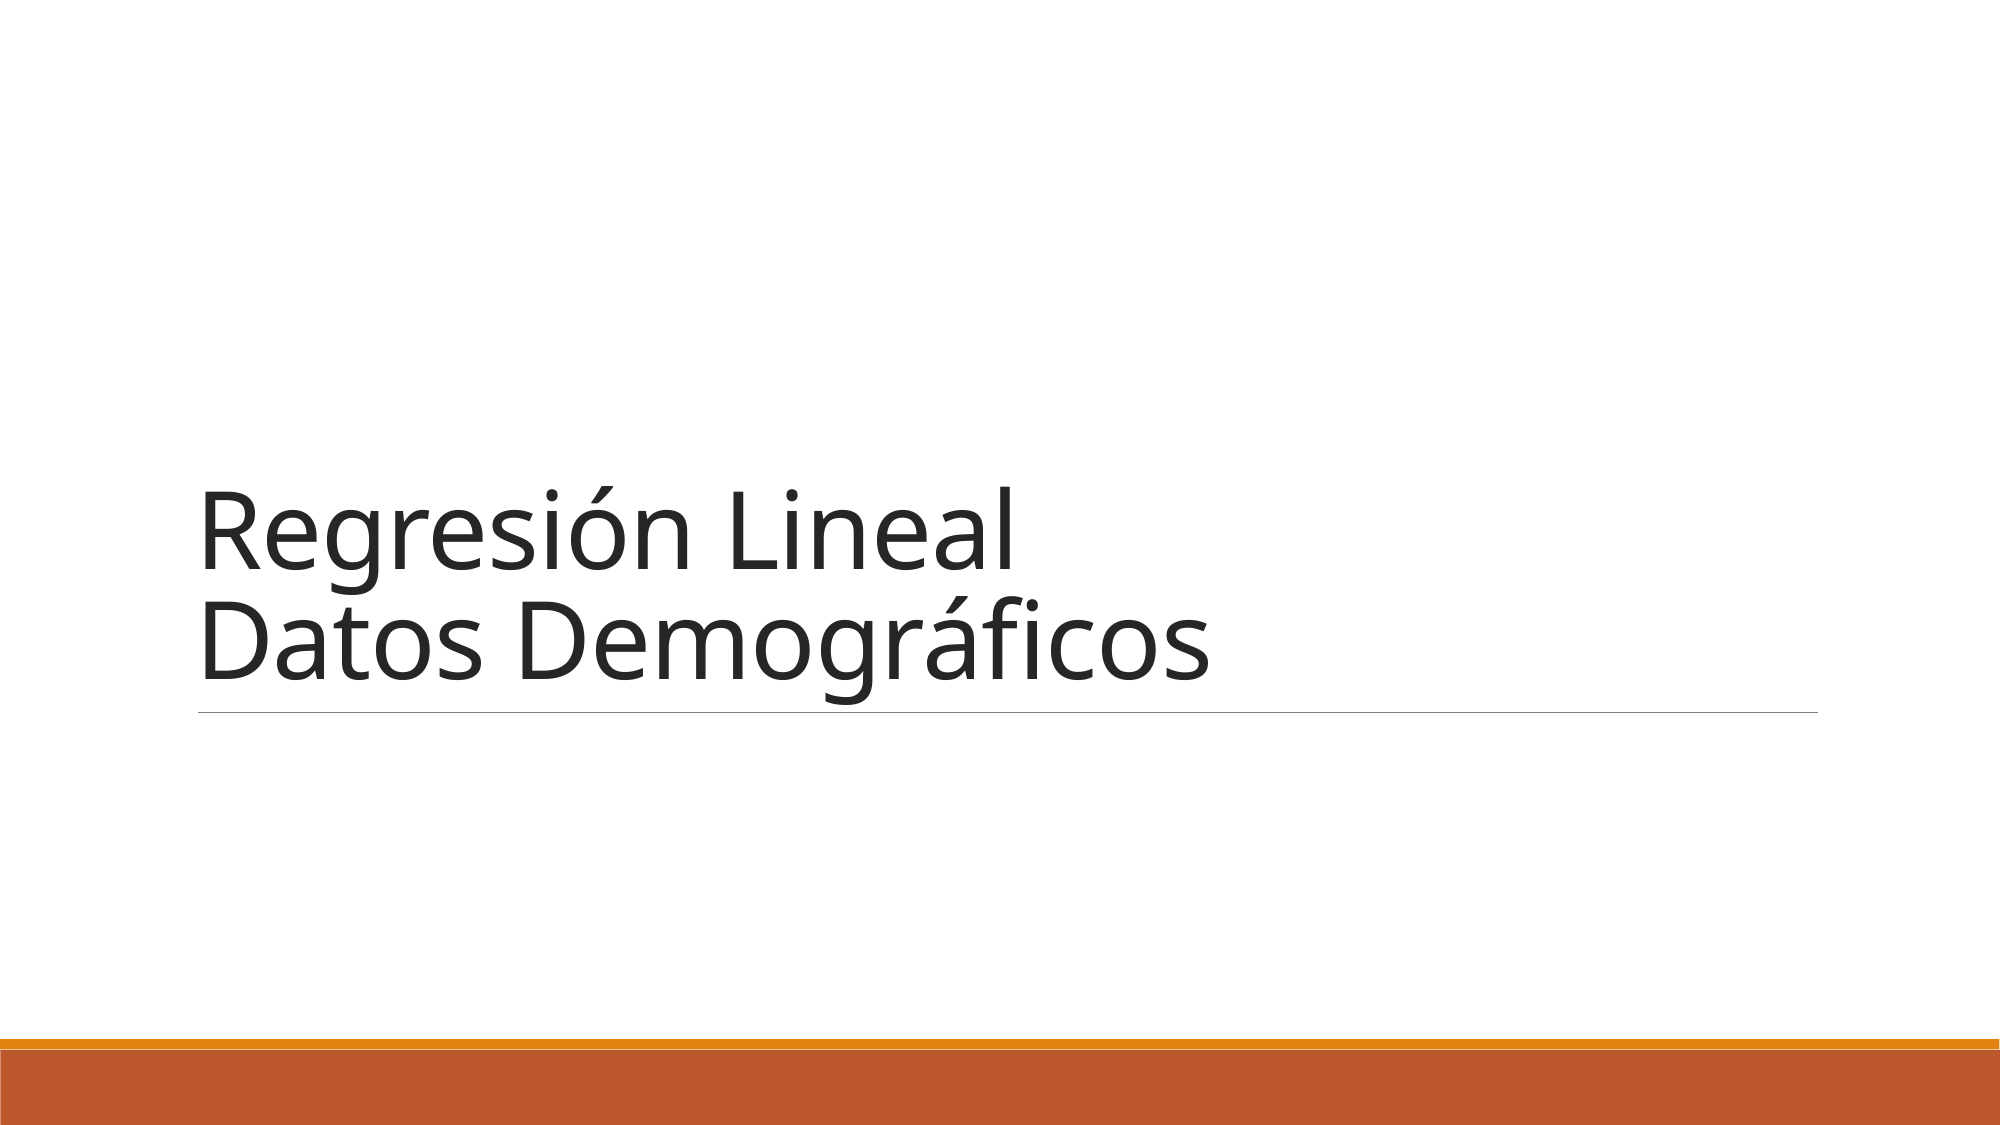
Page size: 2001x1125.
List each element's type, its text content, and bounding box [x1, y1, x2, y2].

title Regresión Lineal Datos Demográficos [180, 124, 1830, 710]
